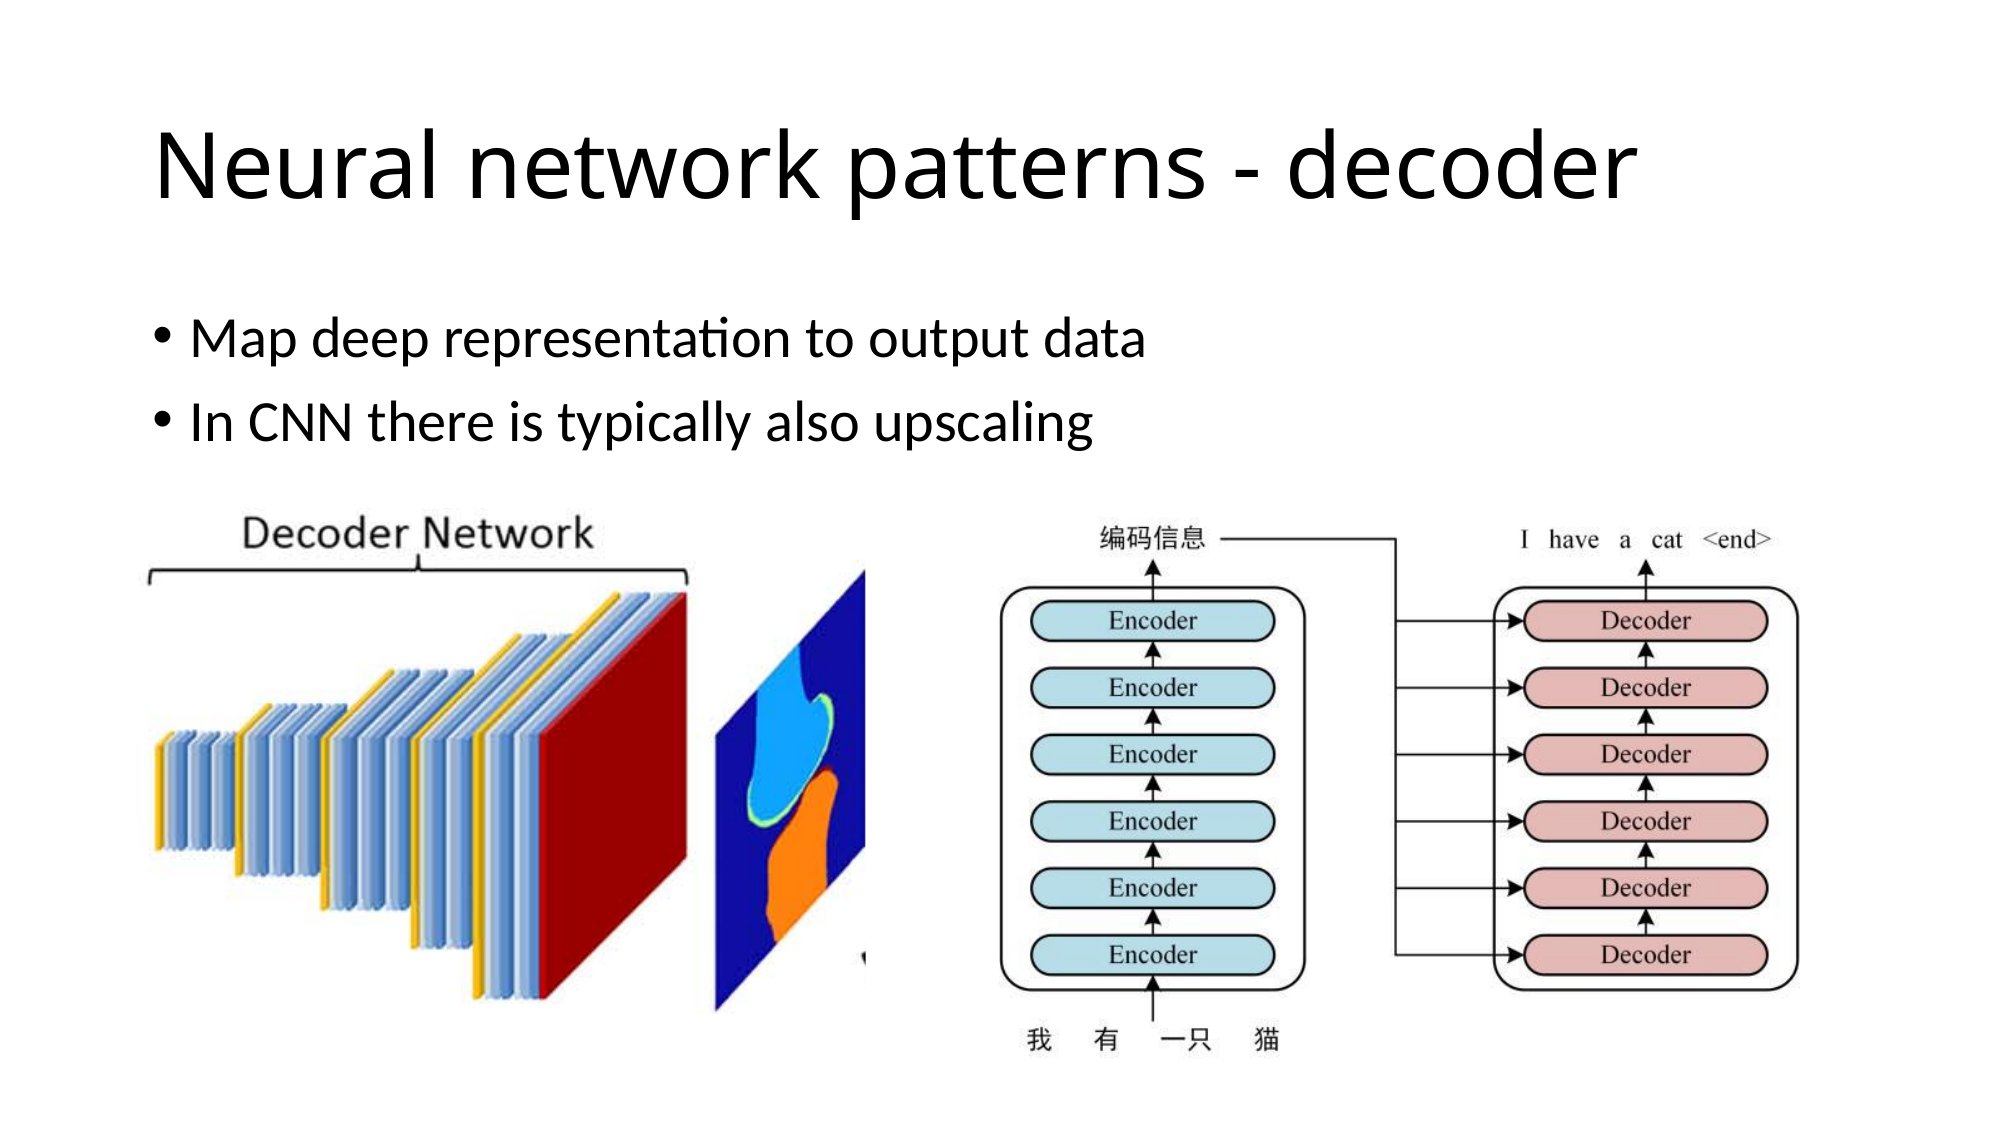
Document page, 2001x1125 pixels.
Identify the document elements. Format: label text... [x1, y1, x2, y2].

title Neural network patterns - decoder [137, 59, 1863, 278]
list Map deep representation to output data In CNN there is typically also upscaling [137, 299, 1863, 1014]
picture [137, 504, 866, 1014]
picture [999, 517, 1800, 1066]
